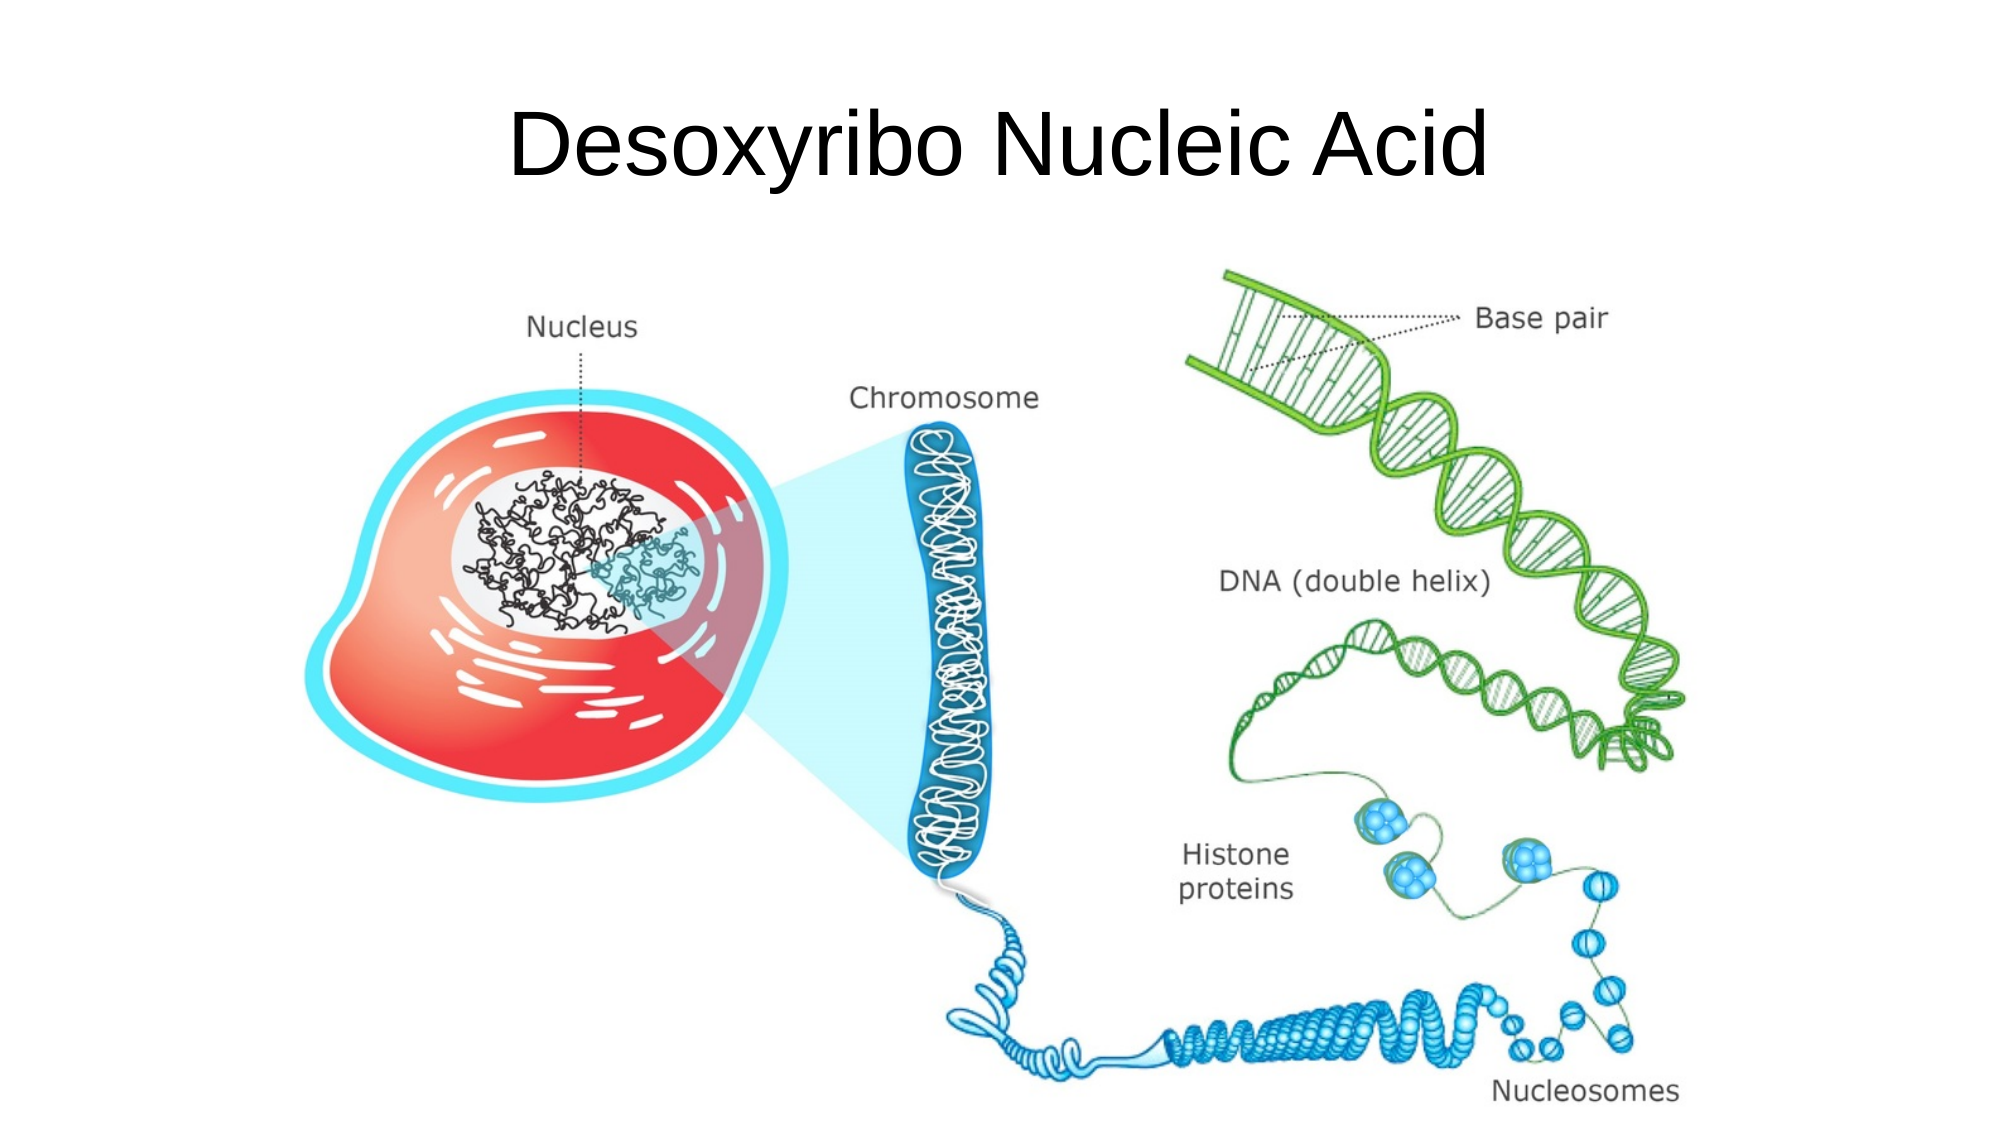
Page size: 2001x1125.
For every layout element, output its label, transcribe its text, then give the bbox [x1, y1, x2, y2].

picture [283, 207, 1709, 1125]
title Desoxyribo Nucleic Acid [99, 45, 1900, 233]
